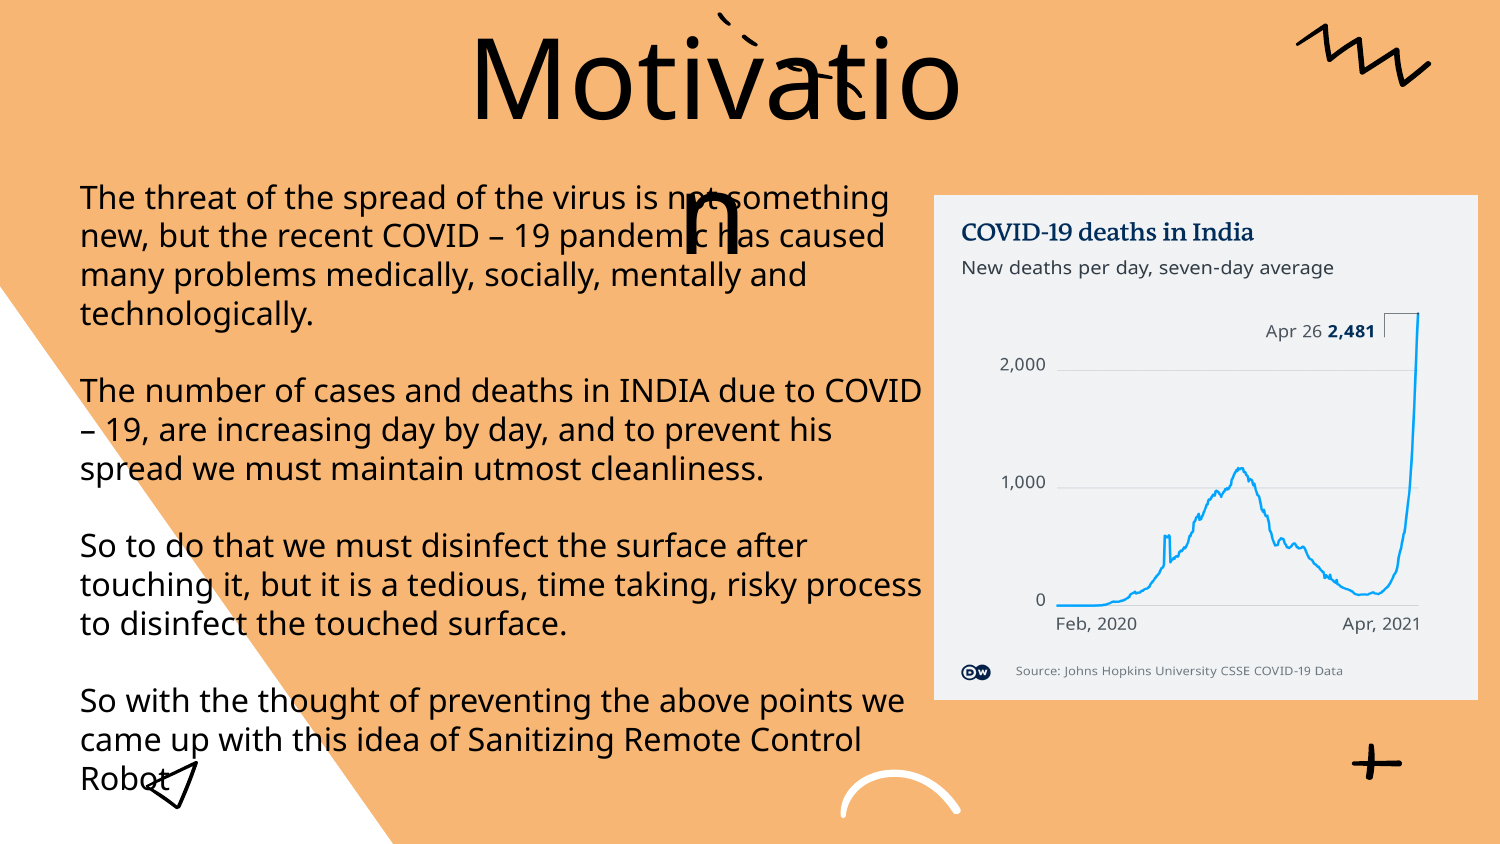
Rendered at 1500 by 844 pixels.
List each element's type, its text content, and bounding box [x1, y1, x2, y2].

picture [934, 194, 1479, 701]
text_box Motivation [421, 0, 1012, 193]
text_box The threat of the spread of the virus is not something new, but the recent COVID – 19 pandemic has caused many problems medically, socially, mentally and technologically. The number of cases and deaths in INDIA due to COVID – 19, are increasing day by day, and to prevent his spread we must maintain utmost cleanliness. So to do that we must disinfect the surface after touching it, but it is a tedious, time taking, risky process to disinfect the touched surface. So with the thought of preventing the above points we came up with this idea of Sanitizing Remote Control Robot [65, 169, 952, 844]
